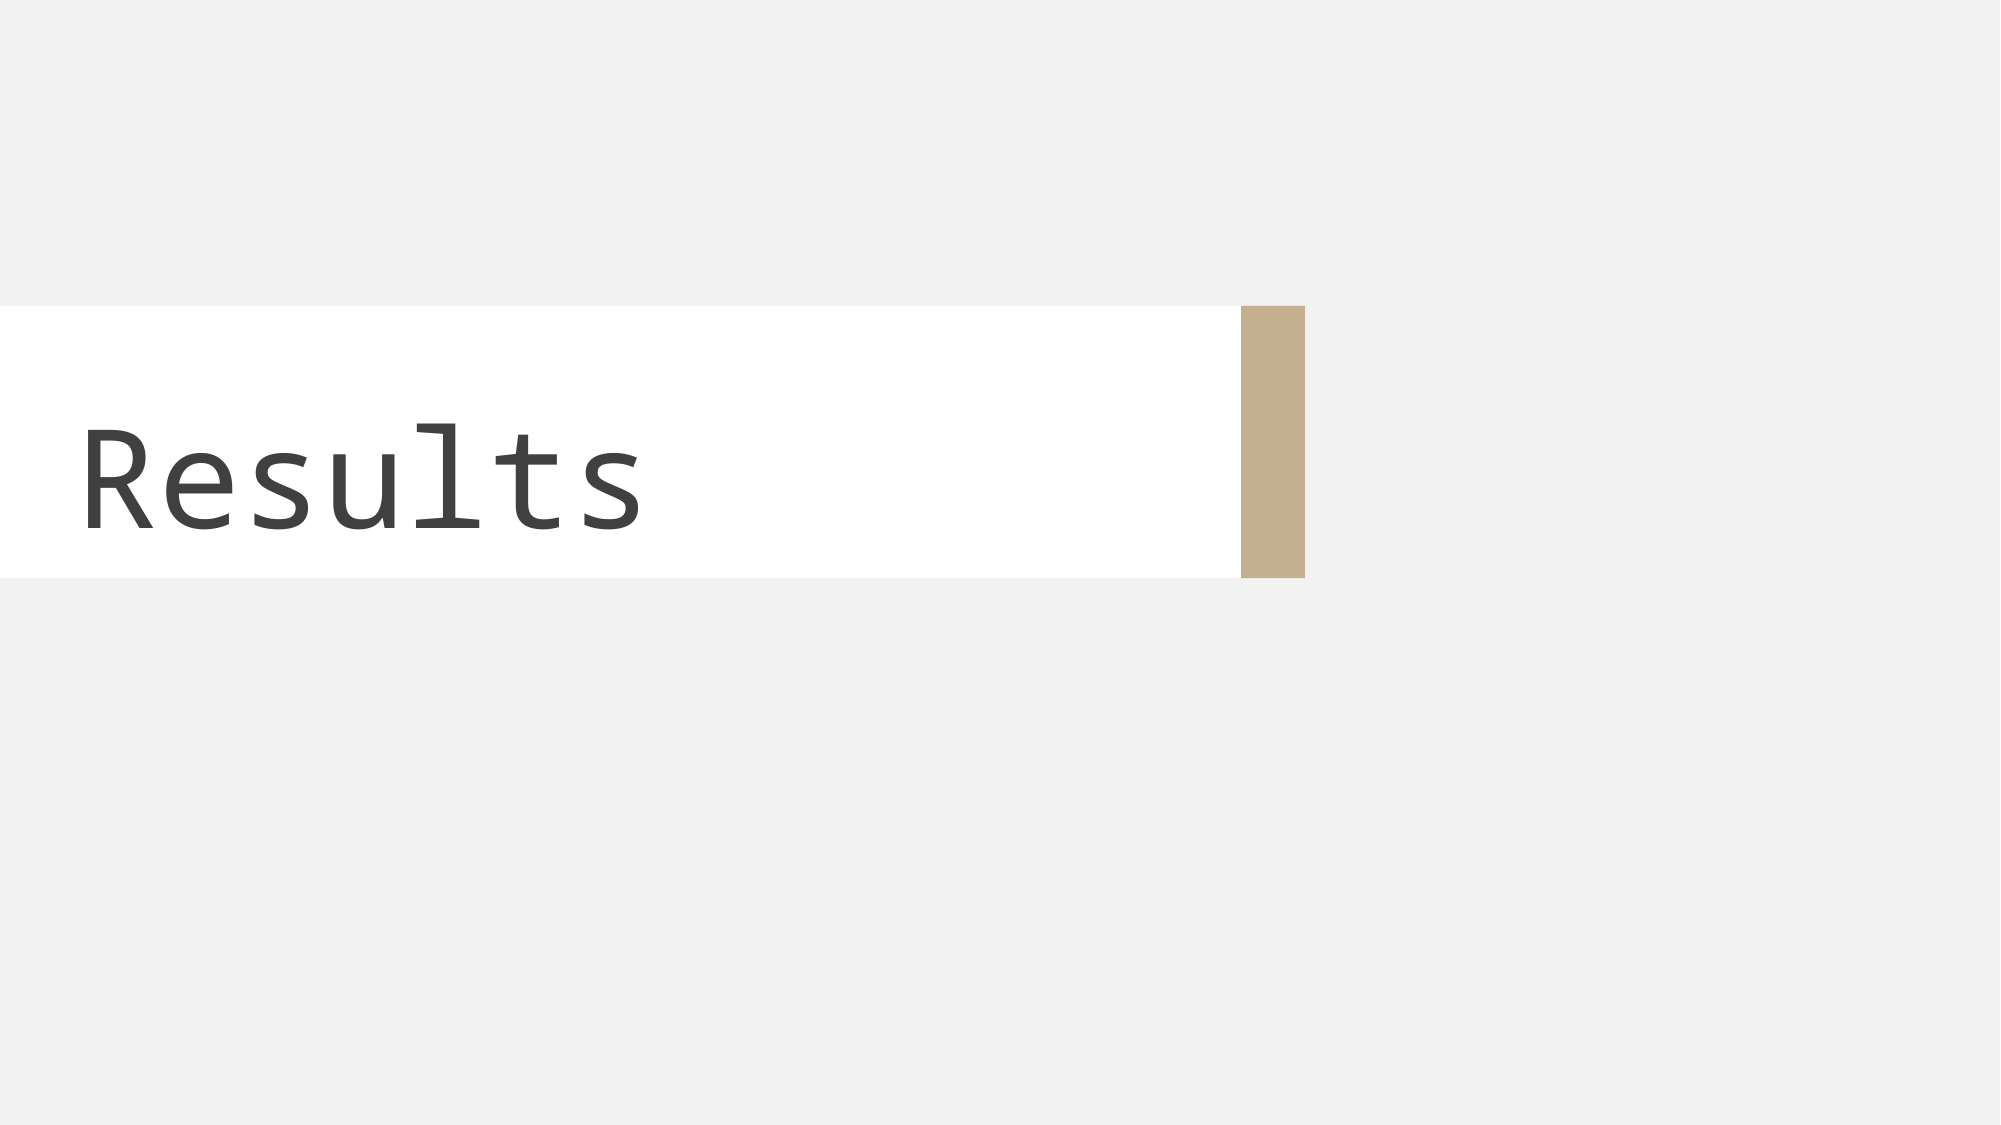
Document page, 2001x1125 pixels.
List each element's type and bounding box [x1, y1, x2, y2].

text_box [0, 305, 1305, 579]
